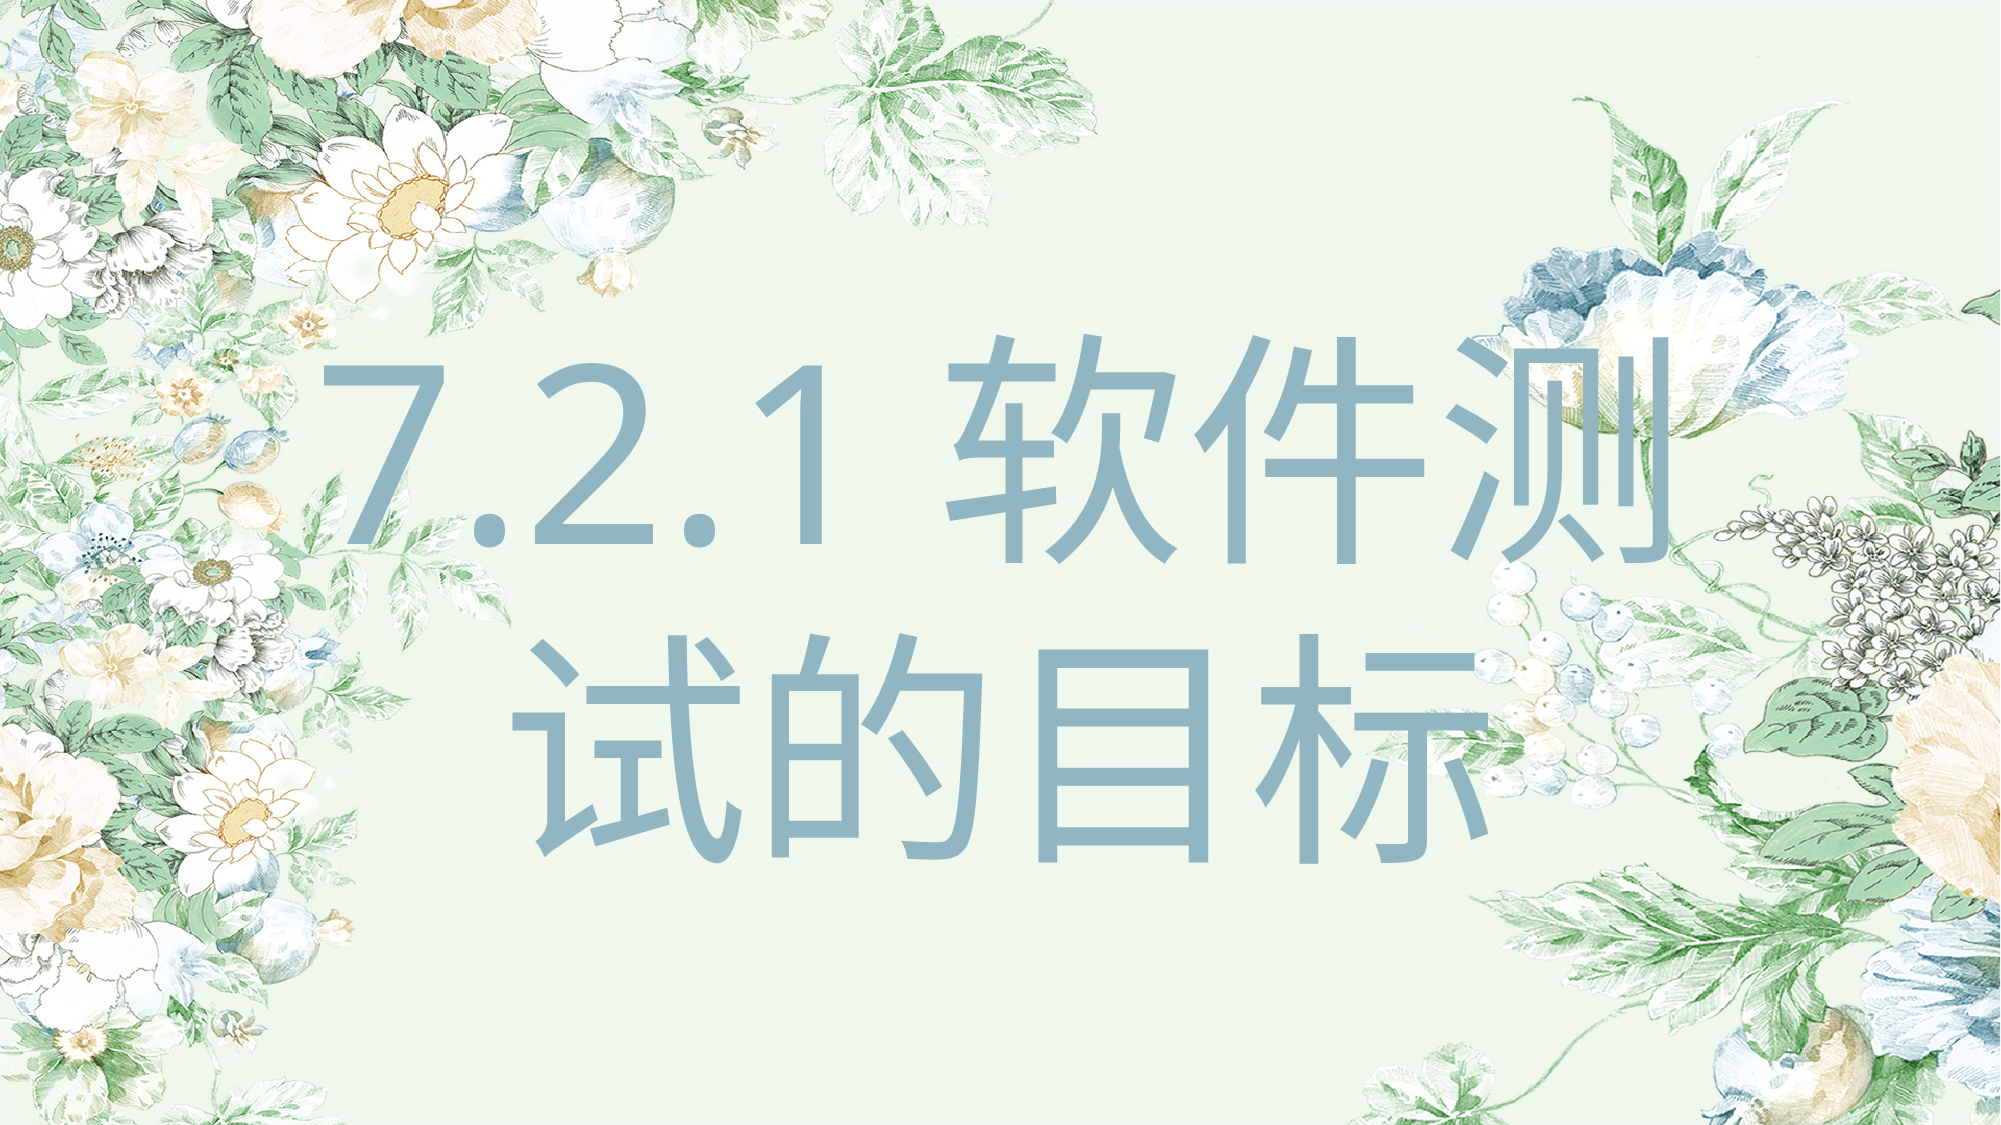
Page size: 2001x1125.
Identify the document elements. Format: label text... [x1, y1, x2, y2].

text_box 7.2.1软件测 试的目标 [68, 287, 1932, 902]
picture [0, 0, 2001, 1125]
